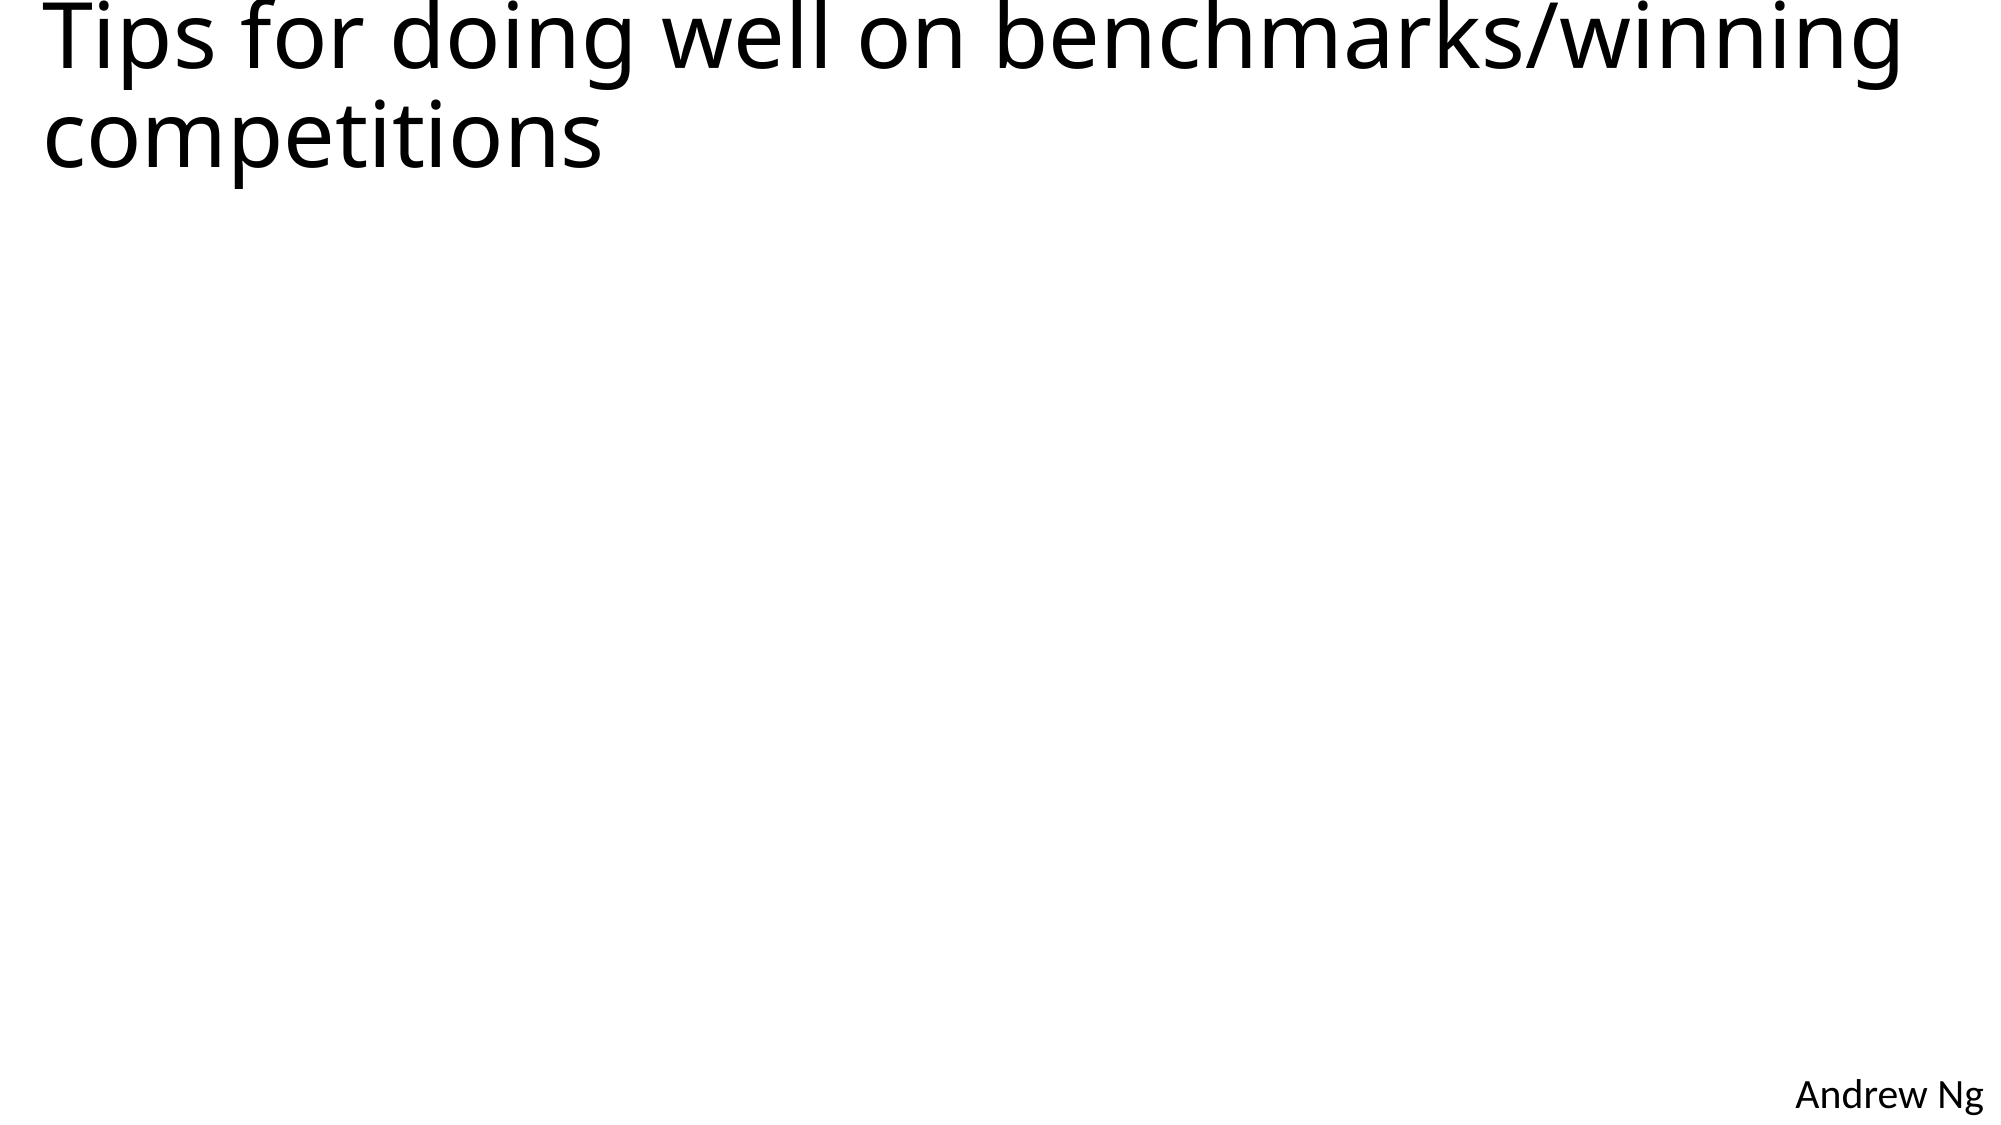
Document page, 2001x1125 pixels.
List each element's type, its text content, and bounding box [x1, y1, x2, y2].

title Tips for doing well on benchmarks/winning competitions [27, 0, 2000, 198]
